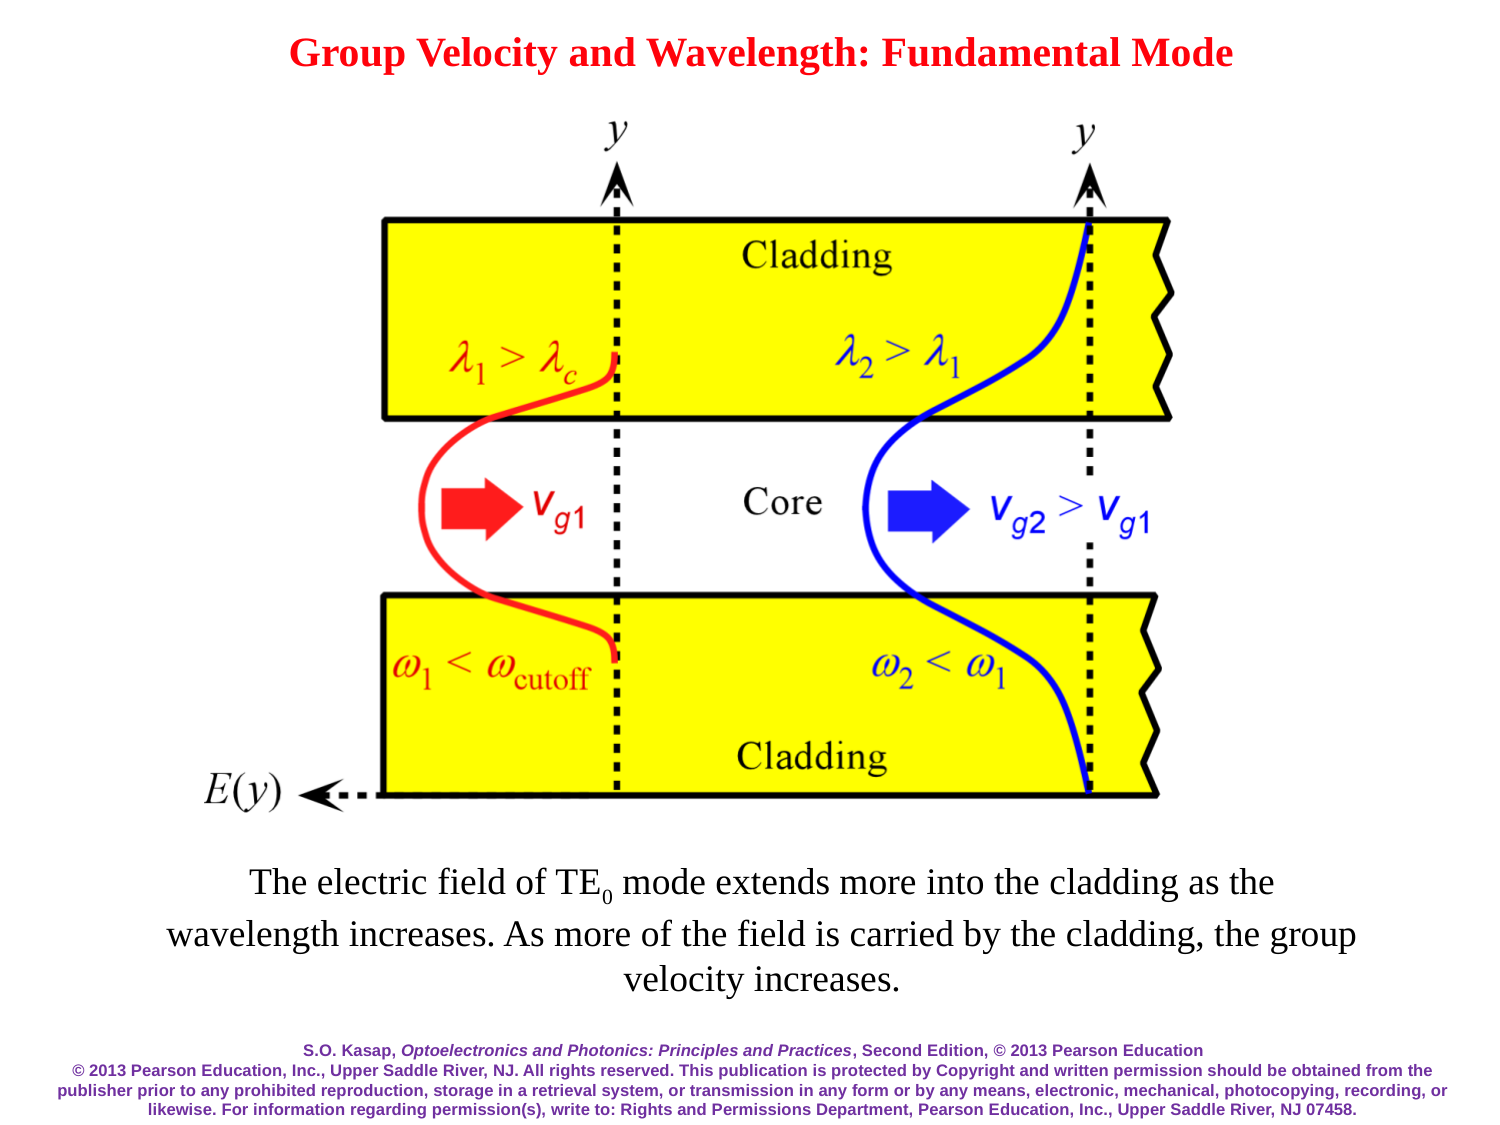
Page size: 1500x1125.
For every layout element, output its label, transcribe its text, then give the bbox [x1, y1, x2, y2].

text_box The electric field of TE0 mode extends more into the cladding as the wavelength increases. As more of the field is carried by the cladding, the group velocity increases. [150, 849, 1375, 1006]
picture [204, 100, 1175, 818]
text_box Group Velocity and Wavelength: Fundamental Mode [111, 17, 1411, 83]
